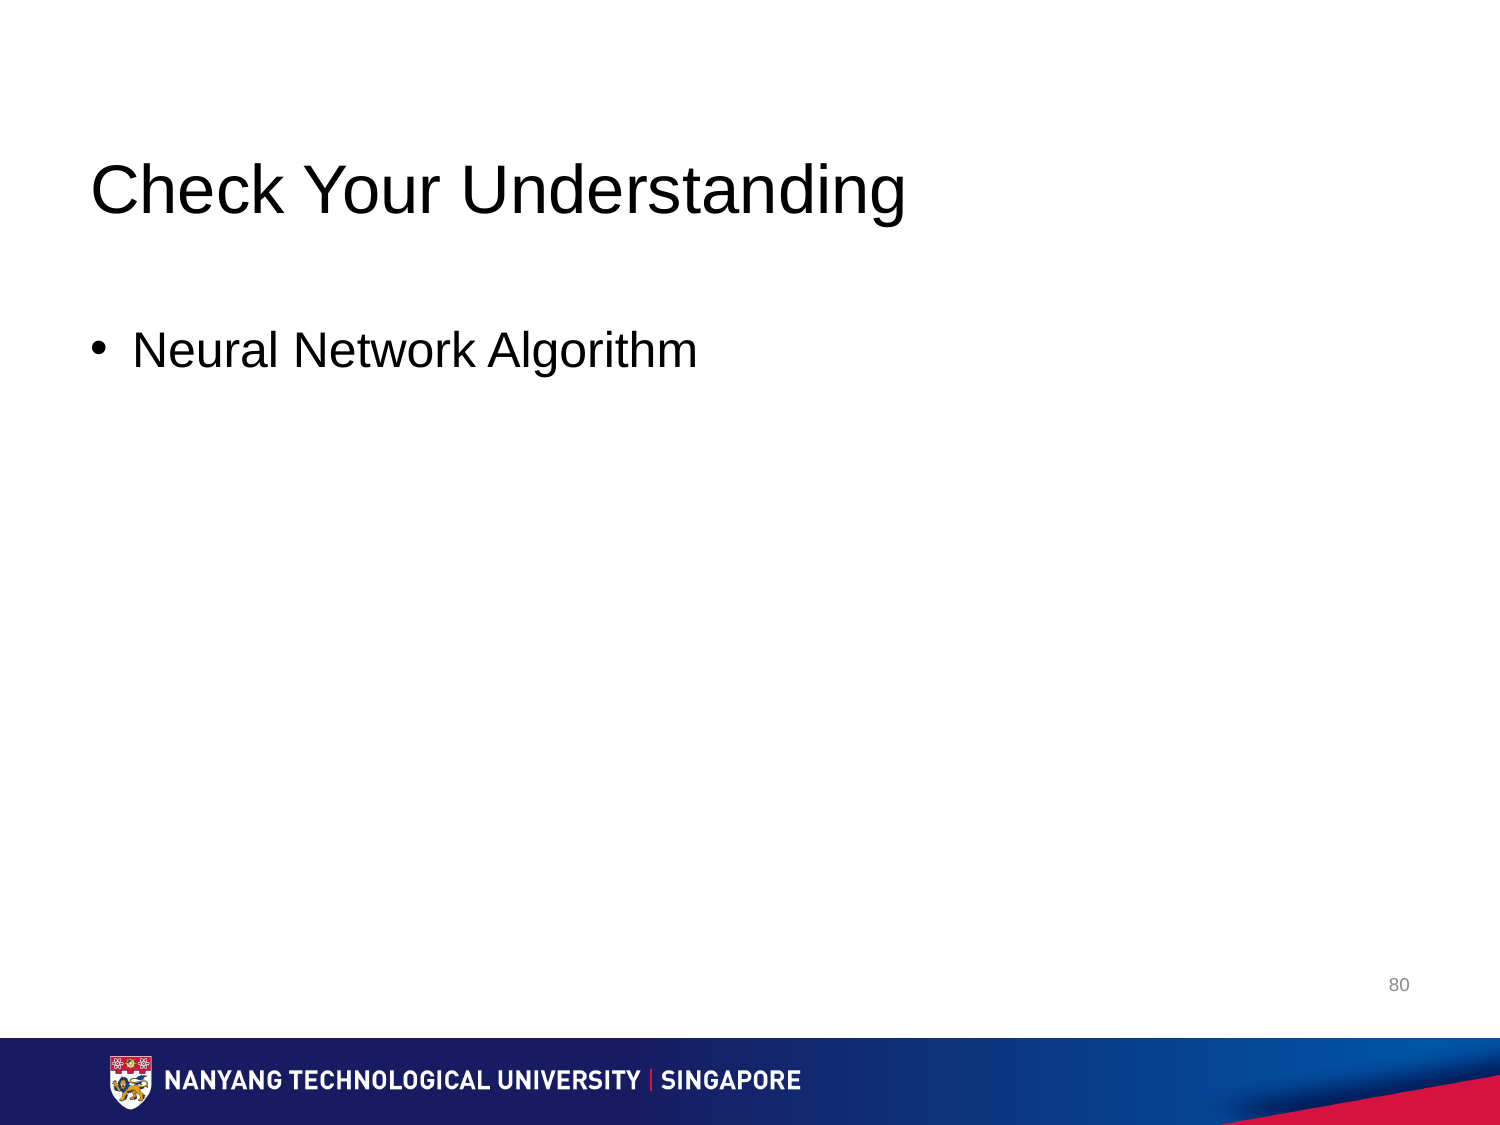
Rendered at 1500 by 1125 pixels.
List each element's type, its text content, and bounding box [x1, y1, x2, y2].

slide_number 80 [1074, 953, 1425, 1014]
list Neural Network Algorithm [75, 309, 1425, 946]
picture [0, 1038, 1500, 1125]
title Check Your Understanding [75, 92, 1425, 280]
